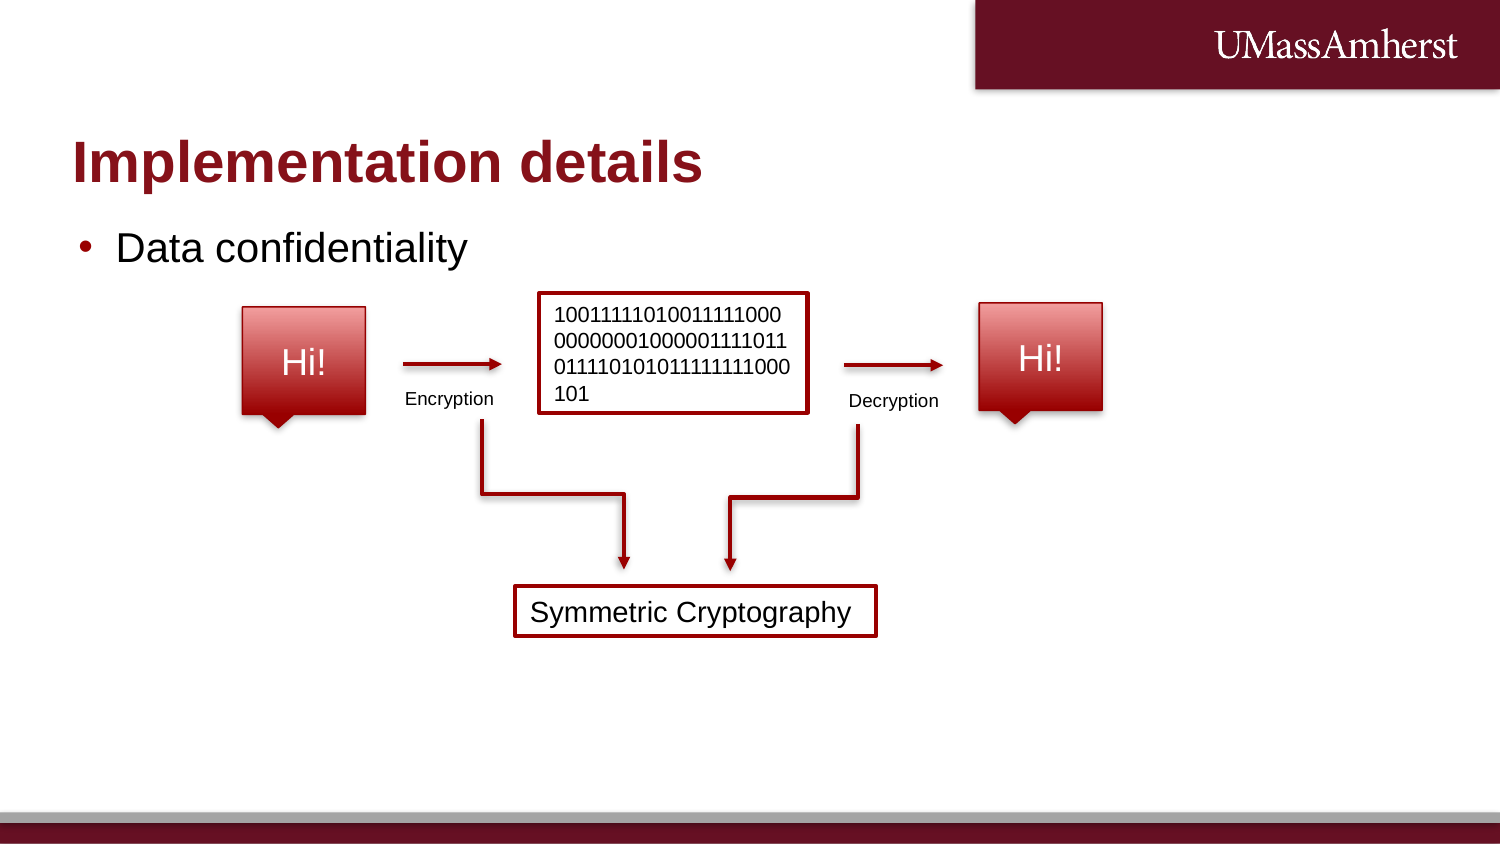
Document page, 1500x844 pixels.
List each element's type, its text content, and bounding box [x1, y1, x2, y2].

text_box 1001111101001111100000000001000001111011011110101011111111000101 [537, 291, 810, 415]
text_box Decryption [833, 381, 978, 419]
picture [1214, 28, 1458, 59]
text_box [720, 433, 869, 562]
text_box Hi! [978, 302, 1103, 425]
text_box Symmetric Cryptography [513, 584, 878, 638]
list Data confidentiality [63, 213, 1465, 754]
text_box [477, 423, 629, 566]
text_box Hi! [241, 306, 367, 429]
title Implementation details [72, 53, 1273, 195]
text_box Encryption [389, 379, 588, 417]
